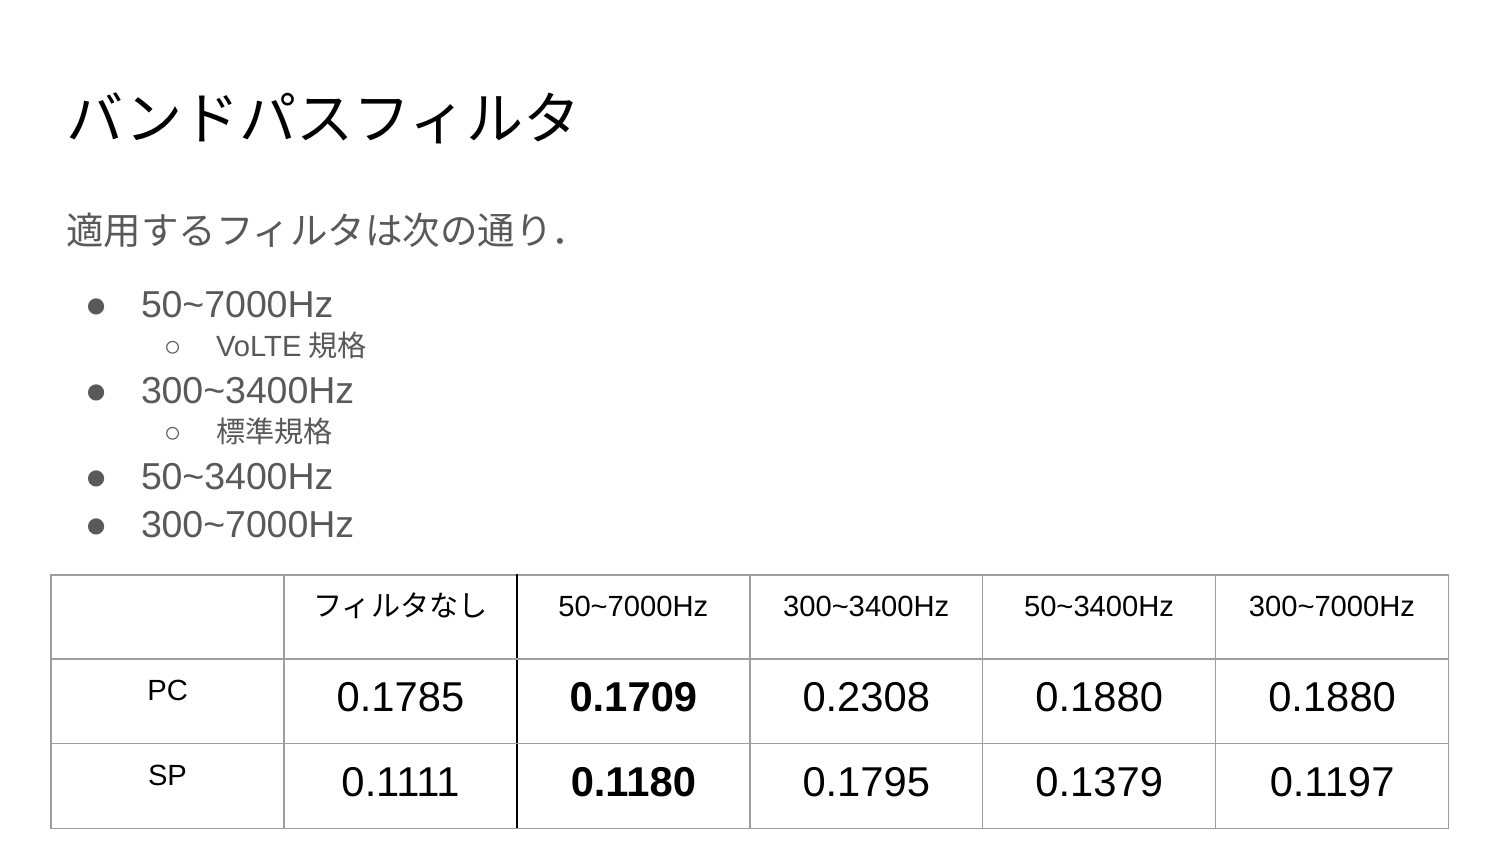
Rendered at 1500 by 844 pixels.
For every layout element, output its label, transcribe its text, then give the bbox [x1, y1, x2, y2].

table_cell 0.1795 [751, 744, 982, 828]
table_cell 0.1880 [1216, 660, 1448, 743]
table_header 50~7000Hz [518, 576, 749, 658]
table_cell 0.1785 [285, 660, 516, 743]
table_cell PC [52, 660, 283, 743]
table_header フィルタなし [285, 576, 516, 658]
table_cell 0.1379 [983, 744, 1215, 828]
table_cell SP [52, 744, 283, 828]
table_cell 0.1180 [518, 744, 749, 828]
table_header [52, 576, 283, 658]
table_header 300~7000Hz [1216, 576, 1448, 658]
table_cell 0.1880 [983, 660, 1215, 743]
table_cell 0.1709 [518, 660, 749, 743]
table_header 300~3400Hz [751, 576, 982, 658]
table_cell 0.2308 [751, 660, 982, 743]
list 適用するフィルタは次の通り． 50~7000Hz VoLTE規格 300~3400Hz 標準規格 50~3400Hz 300~7000Hz [51, 189, 1449, 574]
title バンドパスフィルタ [51, 72, 1449, 167]
table_cell 0.1197 [1216, 744, 1448, 828]
table_cell 0.1111 [285, 744, 516, 828]
table_header 50~3400Hz [983, 576, 1215, 658]
